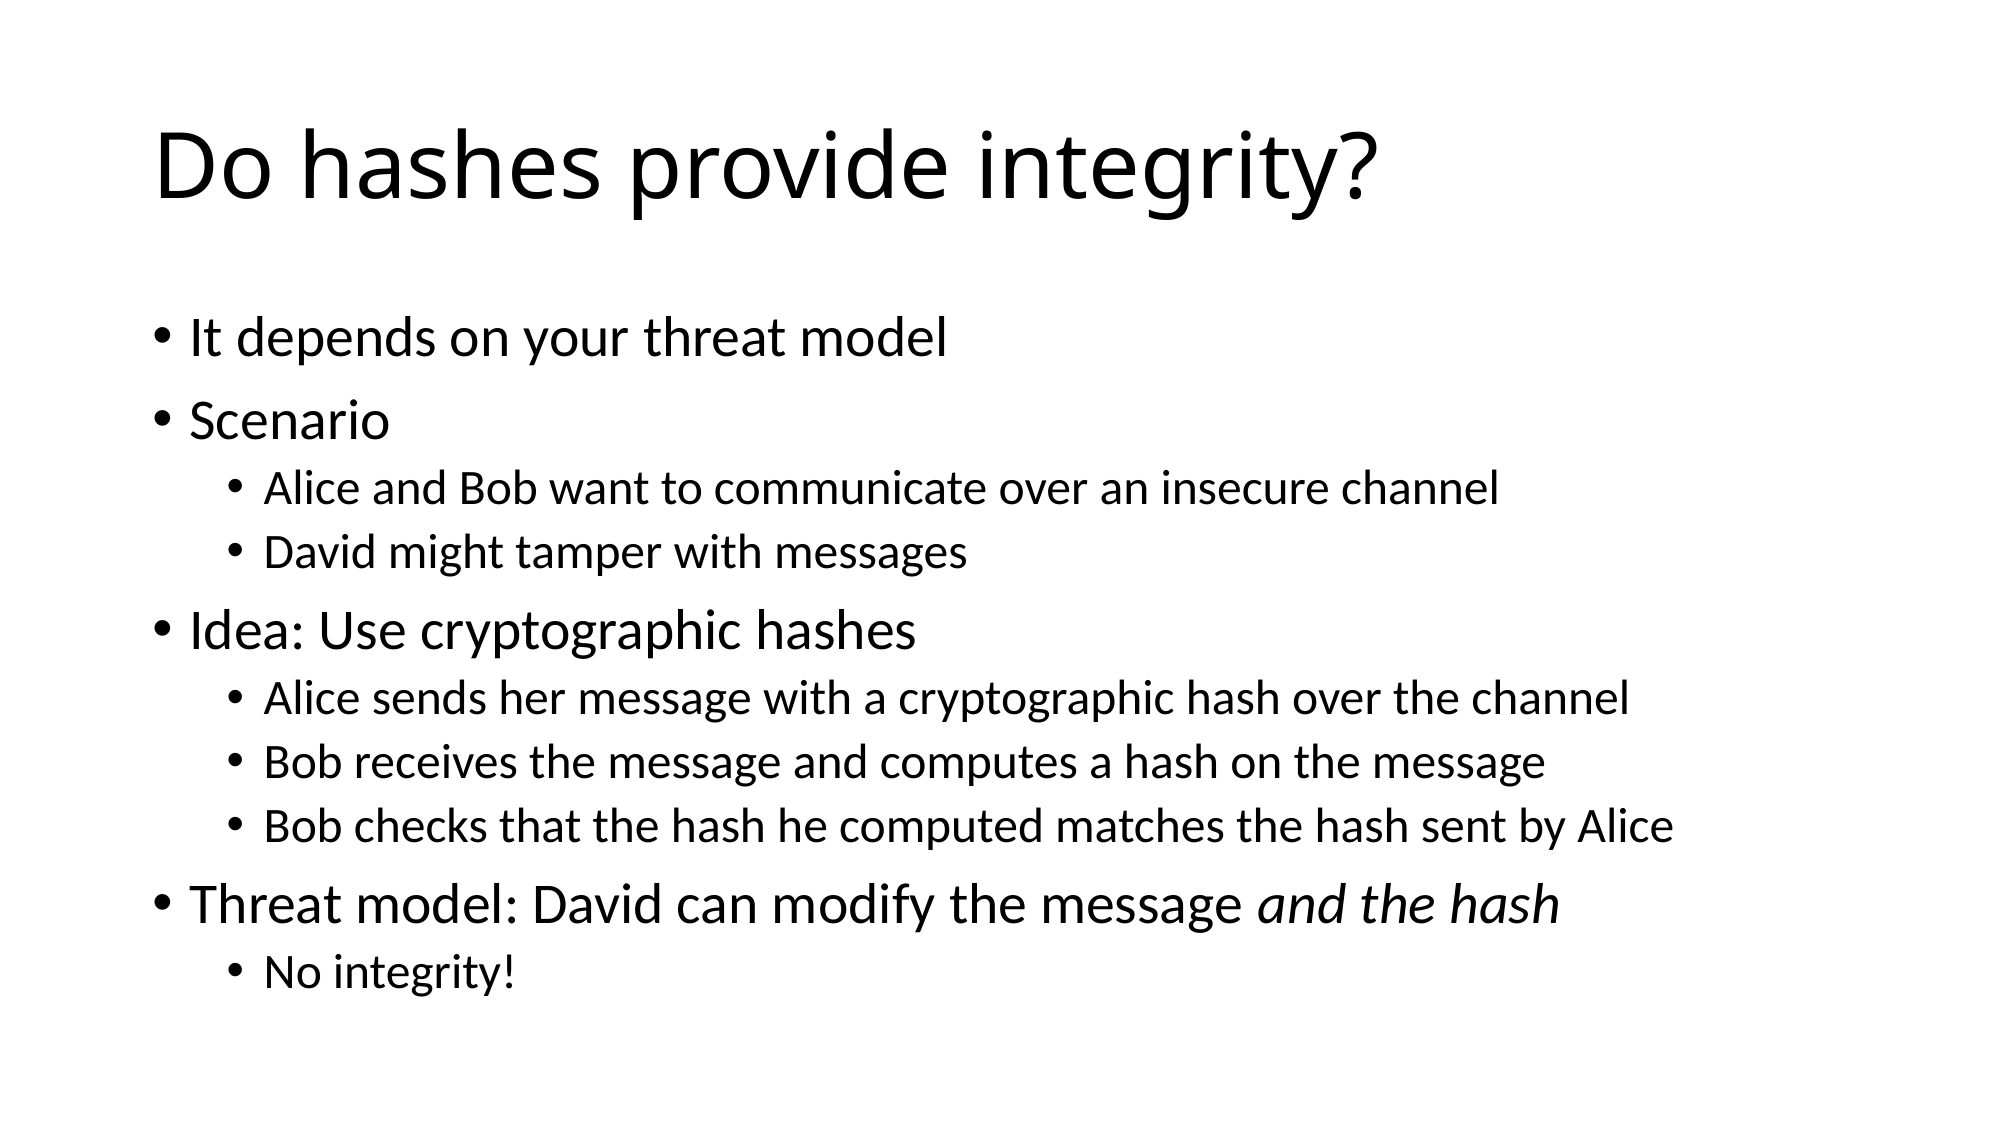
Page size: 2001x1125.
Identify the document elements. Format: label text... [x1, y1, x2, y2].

title Do hashes provide integrity? [137, 59, 1863, 278]
list It depends on your threat model Scenario Alice and Bob want to communicate over an insecure channel David might tamper with messages Idea: Use cryptographic hashes Alice sends her message with a cryptographic hash over the channel Bob receives the message and computes a hash on the message Bob checks that the hash he computed matches the hash sent by Alice Threat model: David can modify the message and the hash No integrity! [137, 299, 1863, 1014]
